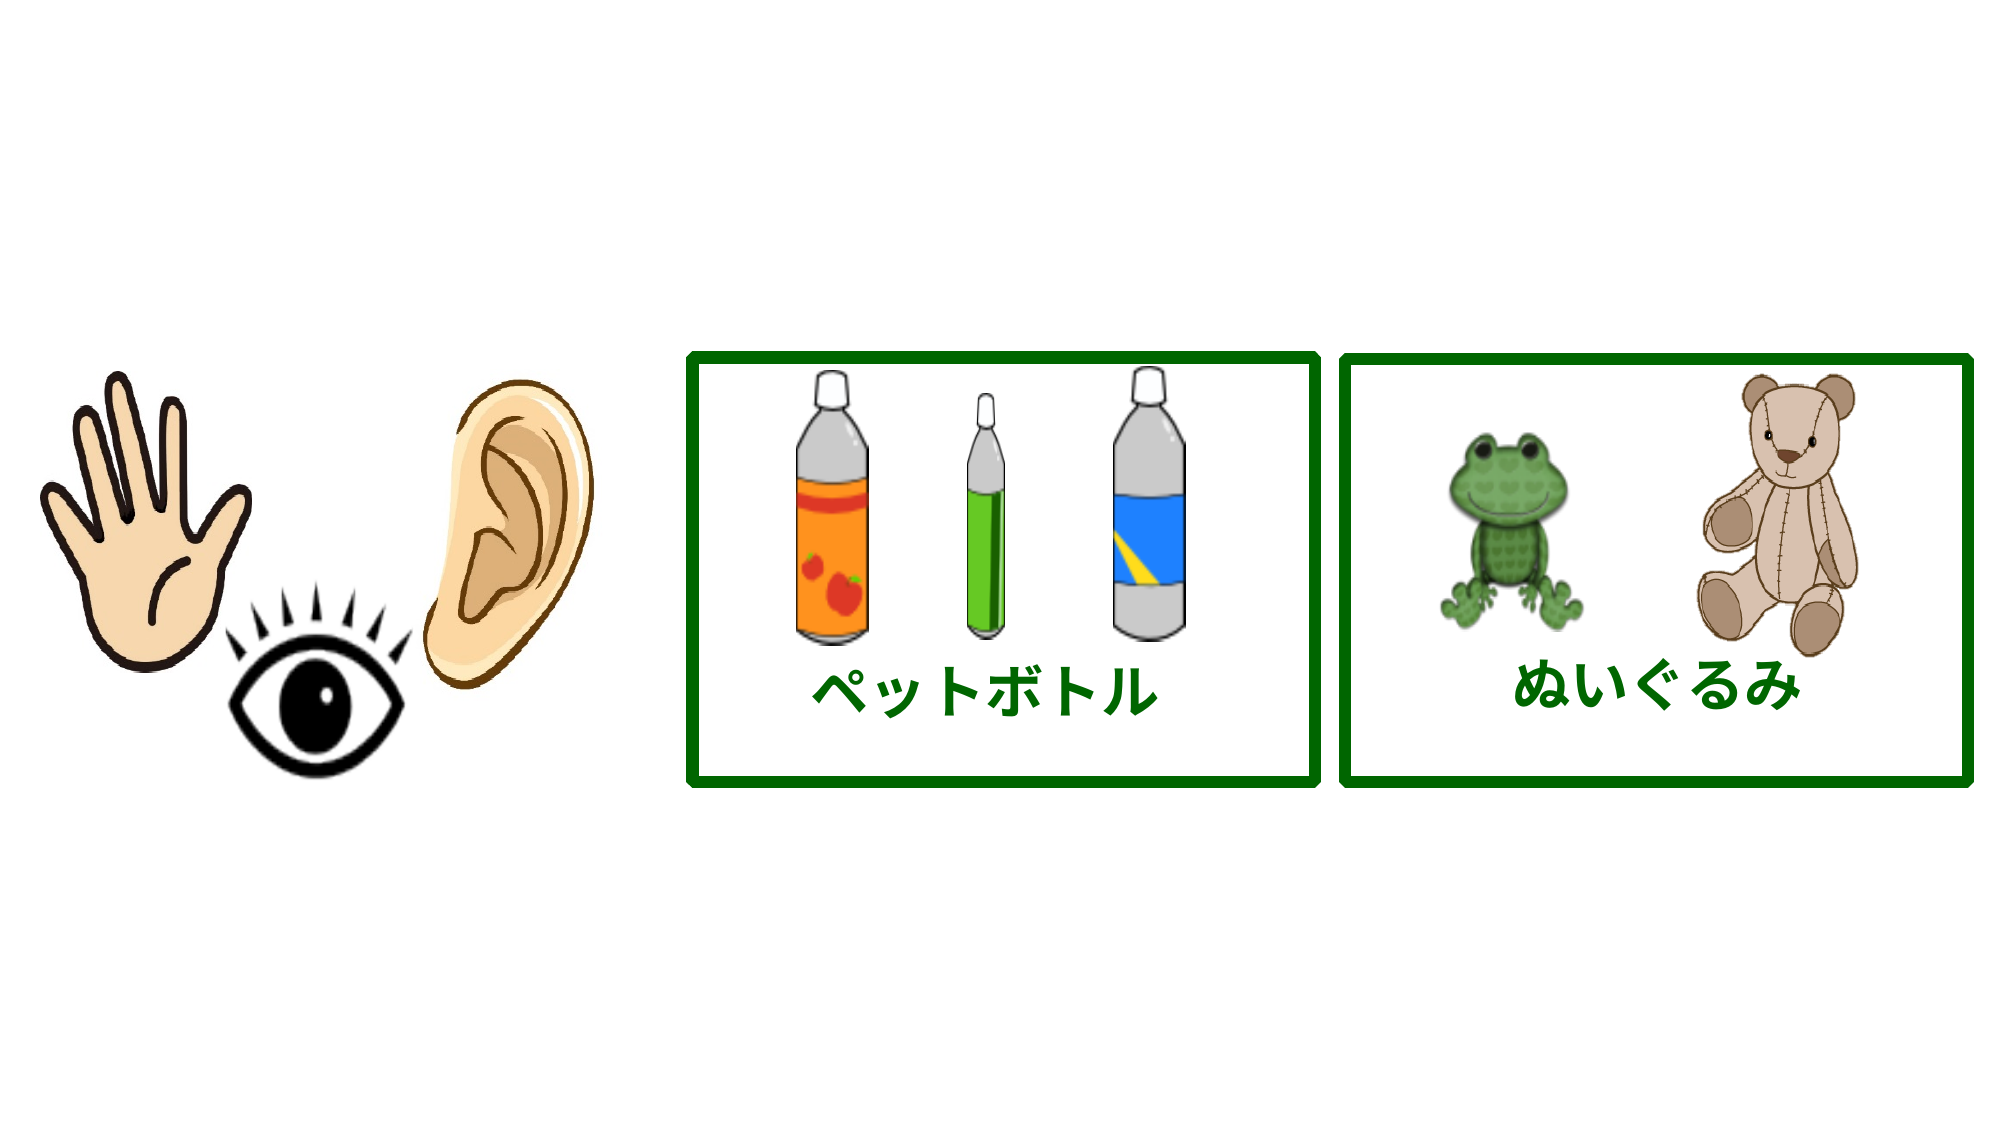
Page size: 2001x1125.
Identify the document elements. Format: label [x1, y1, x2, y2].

text_box [40, 357, 1968, 793]
